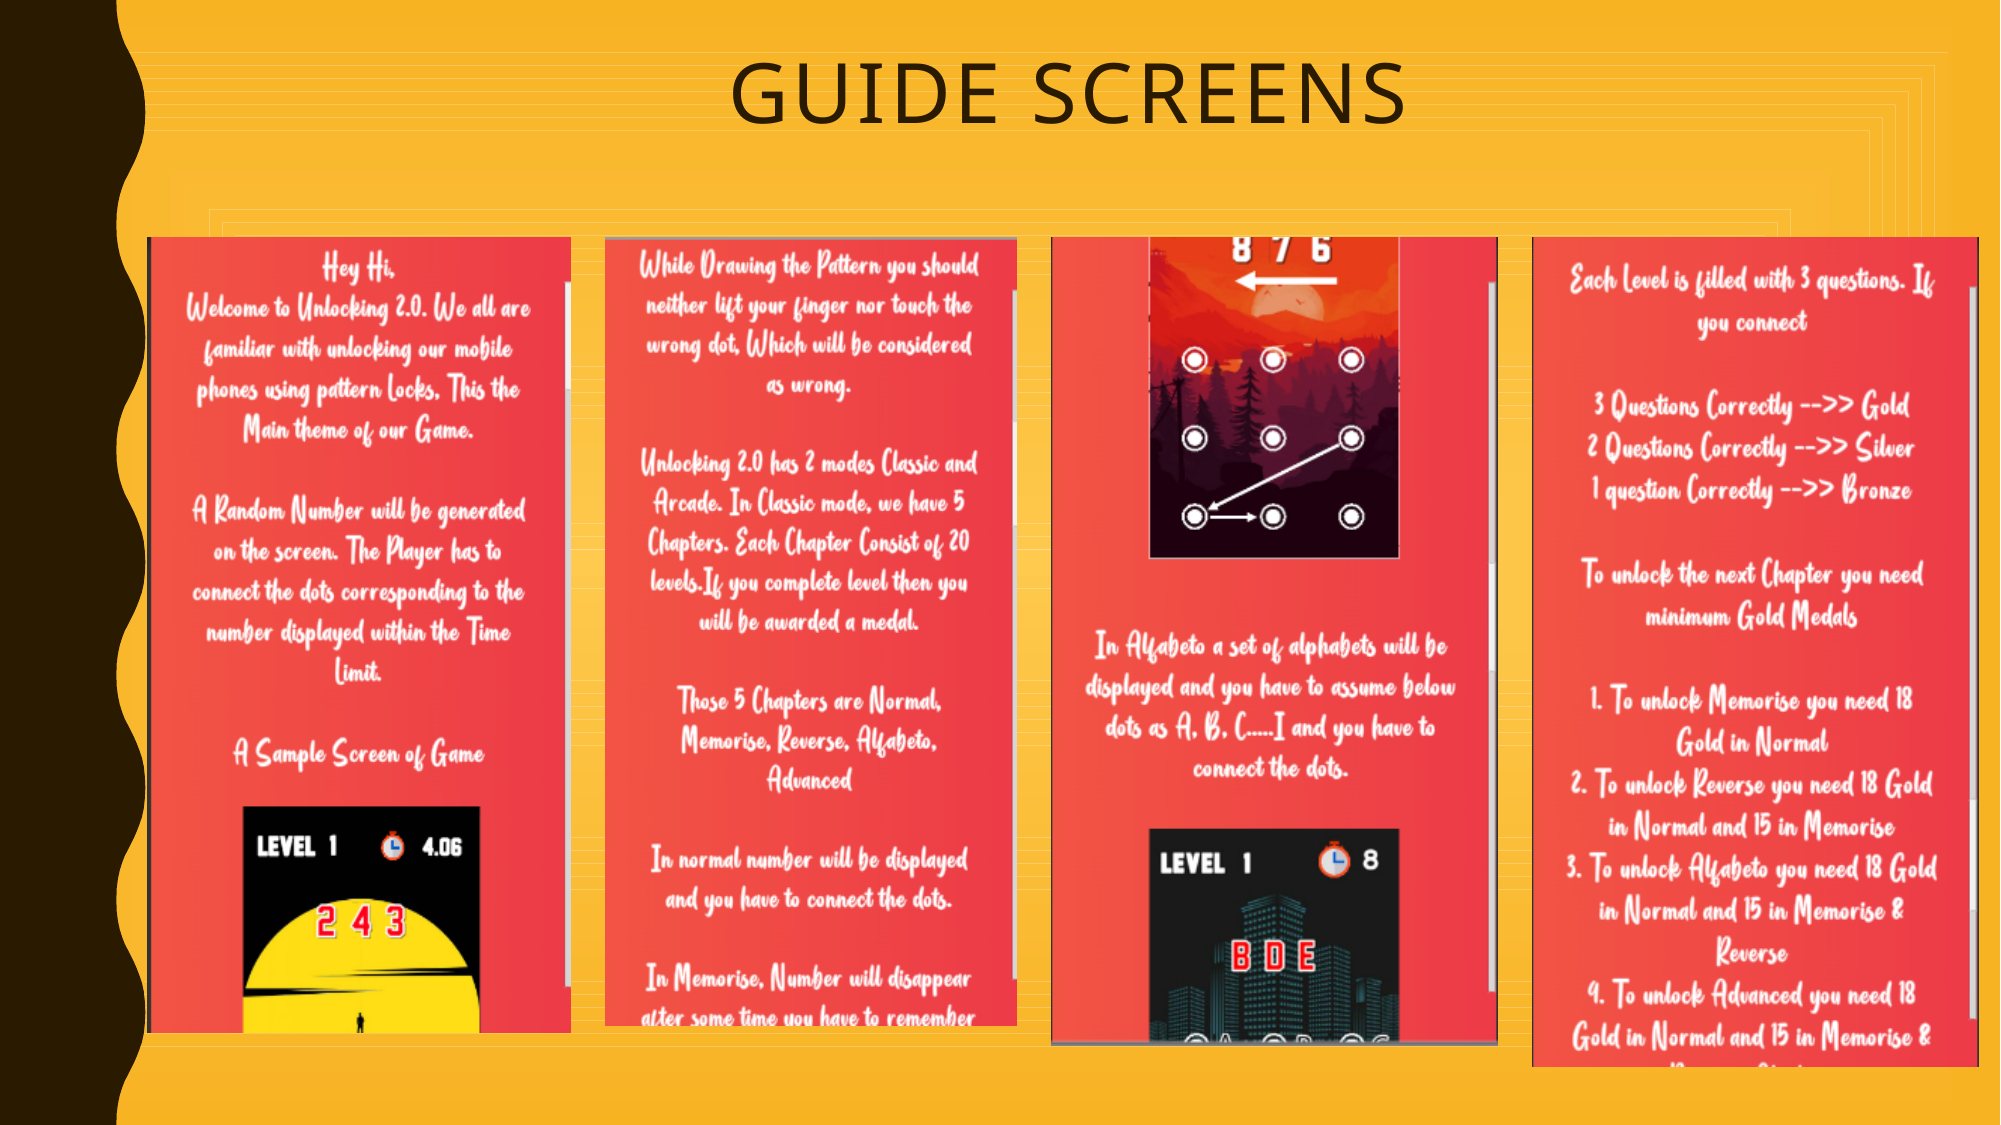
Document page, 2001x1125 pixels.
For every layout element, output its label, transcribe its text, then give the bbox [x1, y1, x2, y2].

picture [147, 237, 571, 1033]
title Guide screens [263, 44, 1933, 289]
picture [1532, 237, 1979, 1067]
picture [605, 237, 1017, 1026]
picture [1051, 237, 1498, 1046]
